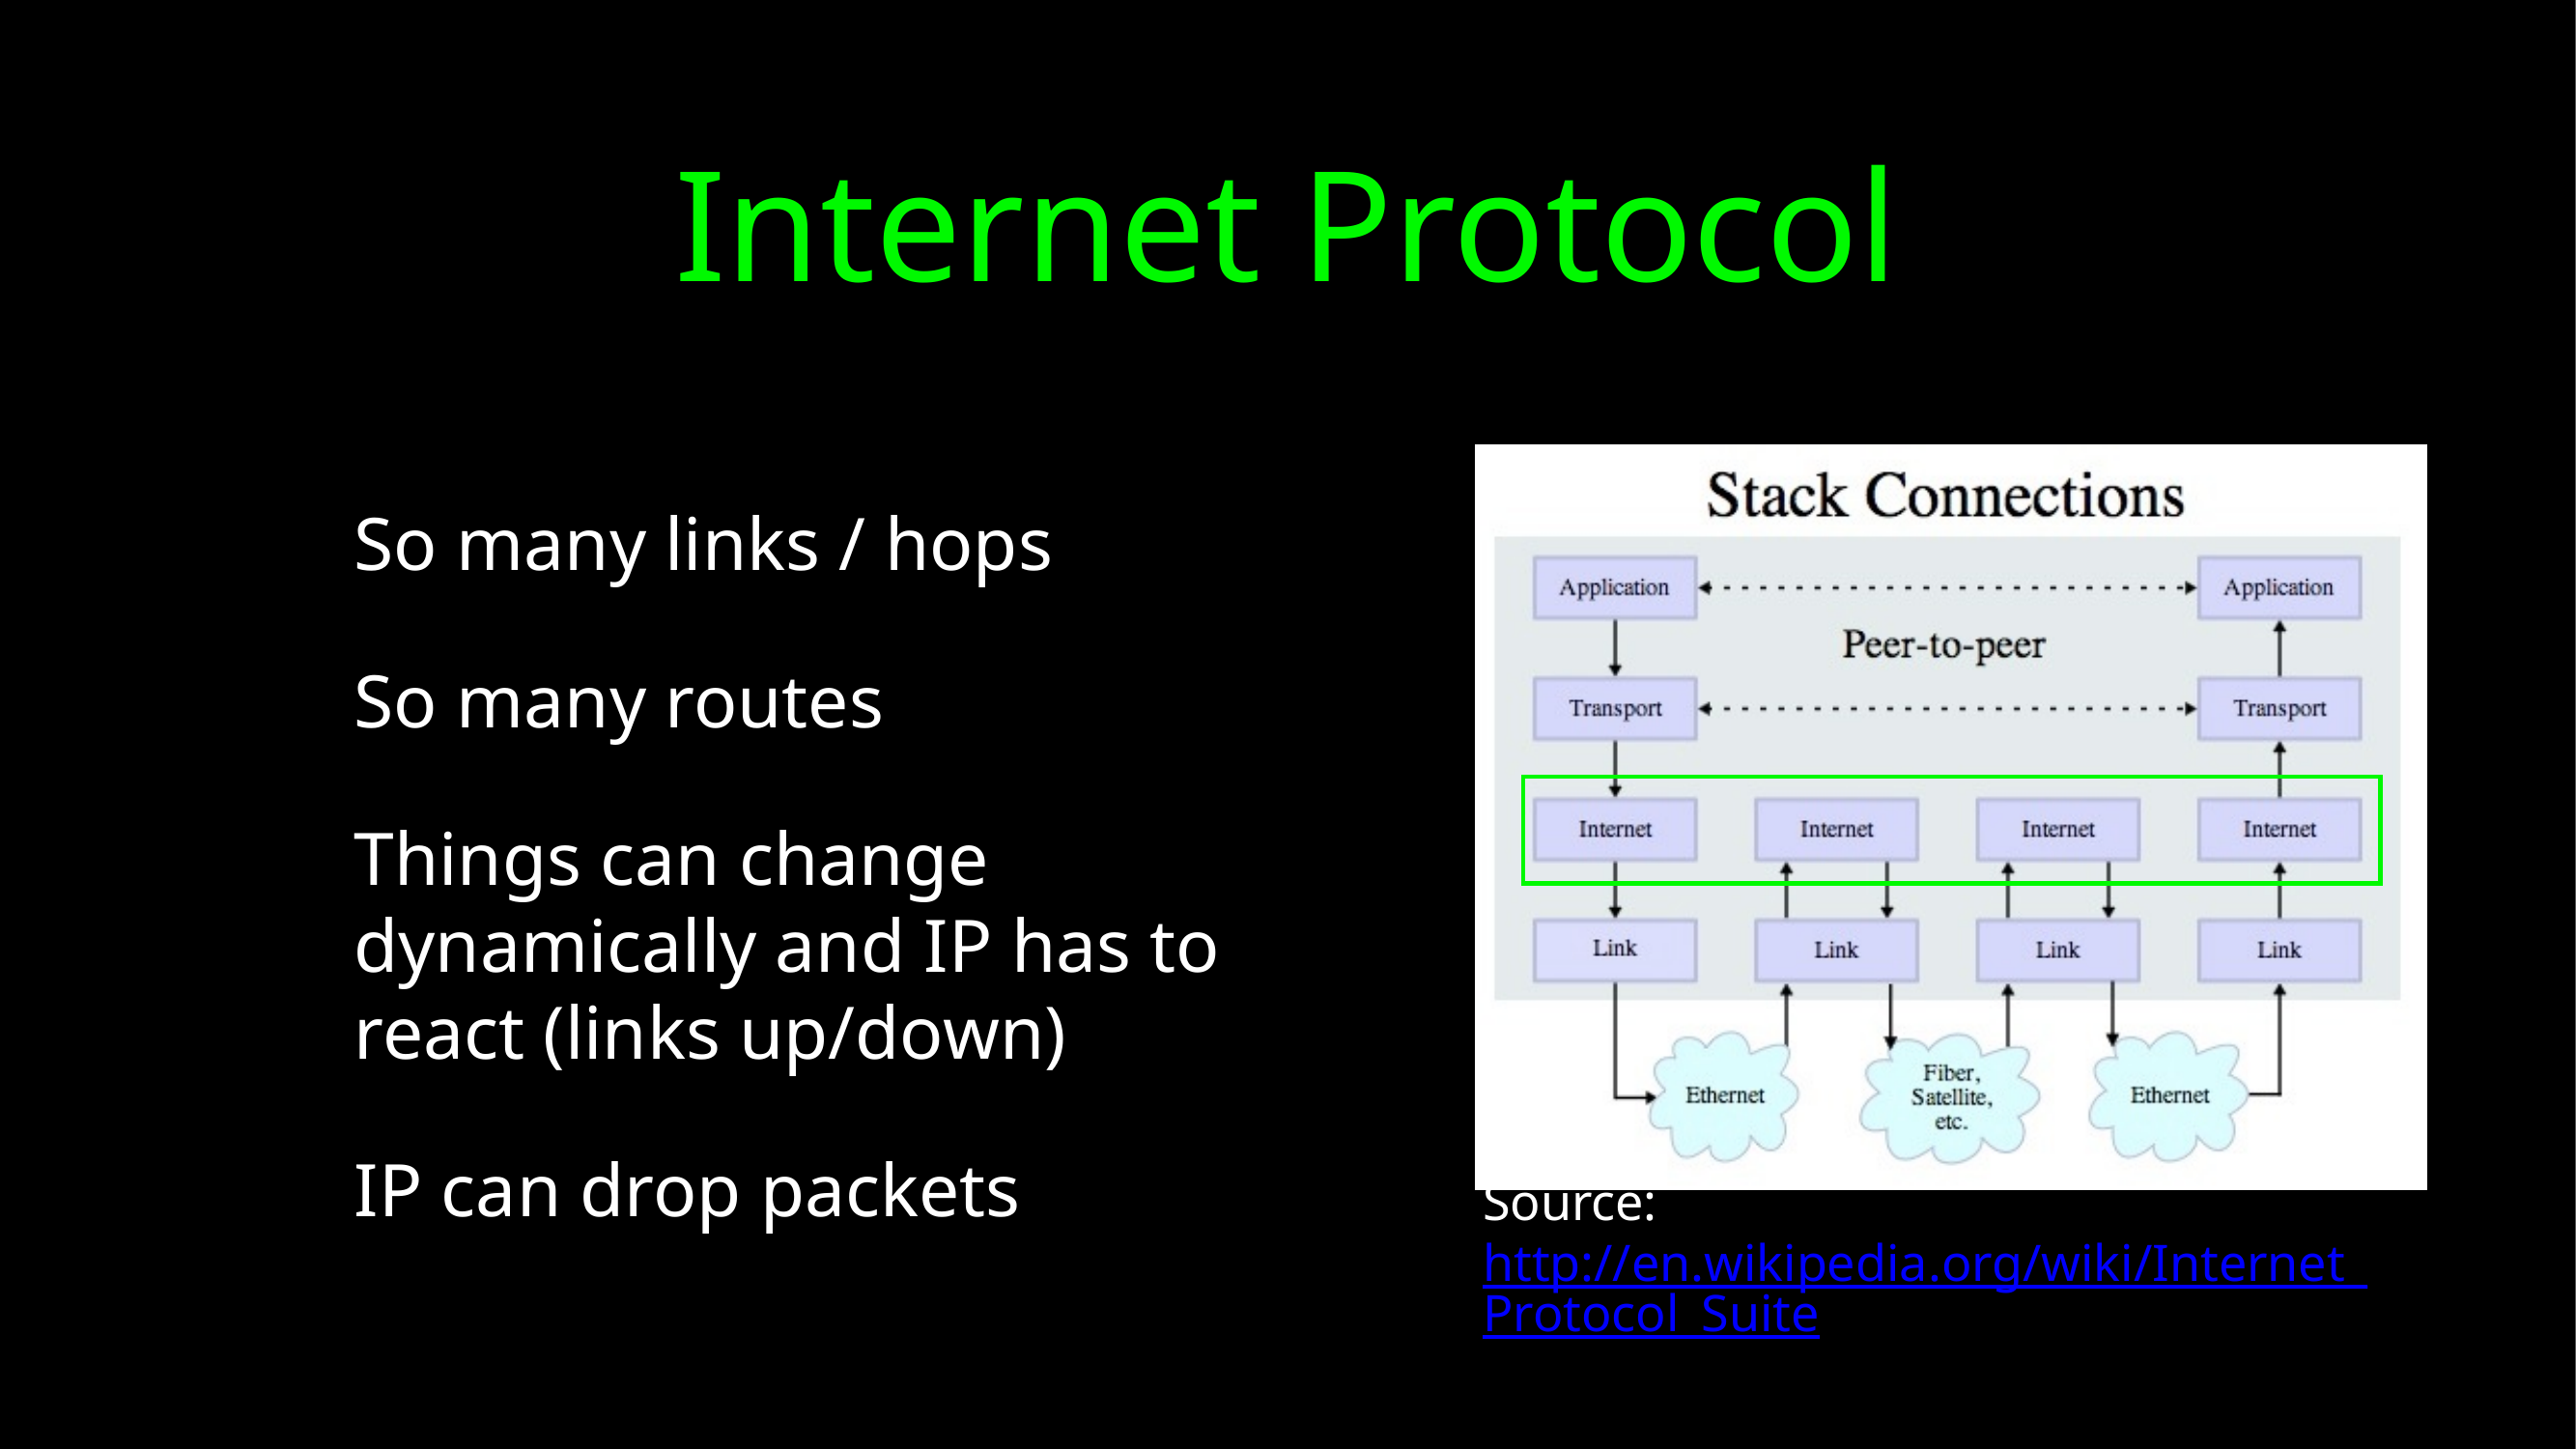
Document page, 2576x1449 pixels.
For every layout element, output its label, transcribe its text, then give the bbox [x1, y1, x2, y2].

picture [1474, 444, 2427, 1190]
list So many links / hops So many routes Things can change dynamically and IP has to react (links up/down) IP can drop packets [183, 412, 1335, 1317]
title Internet Protocol [183, 38, 2392, 404]
text_box Source: http://en.wikipedia.org/wiki/Internet_Protocol_Suite [1474, 1190, 2402, 1368]
